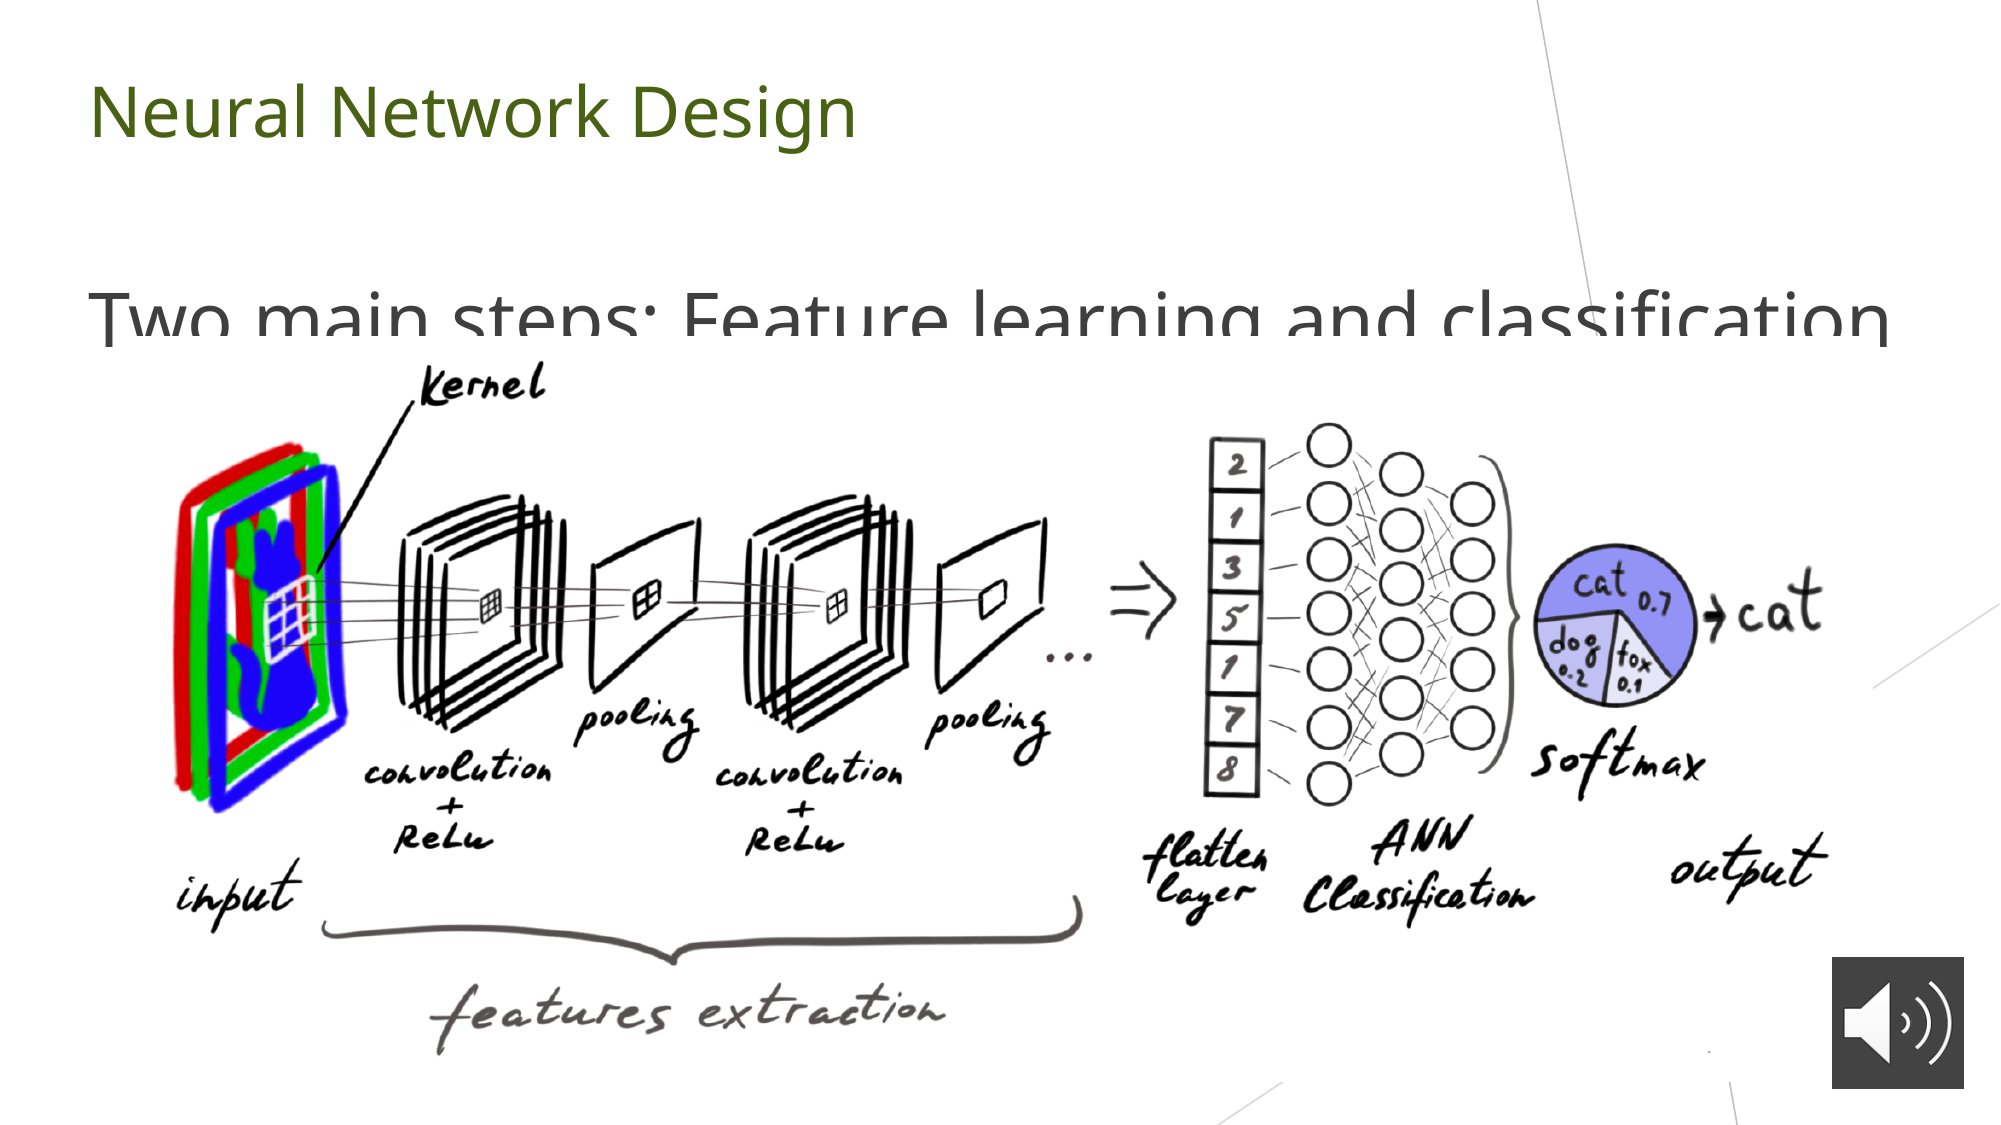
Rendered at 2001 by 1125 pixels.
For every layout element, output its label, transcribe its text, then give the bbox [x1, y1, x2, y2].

title Neural Network Design [68, 47, 1932, 173]
list Two main steps: Feature learning and classification [68, 252, 1932, 393]
picture [126, 336, 1965, 1090]
slide_number 4 [1853, 1019, 1974, 1106]
